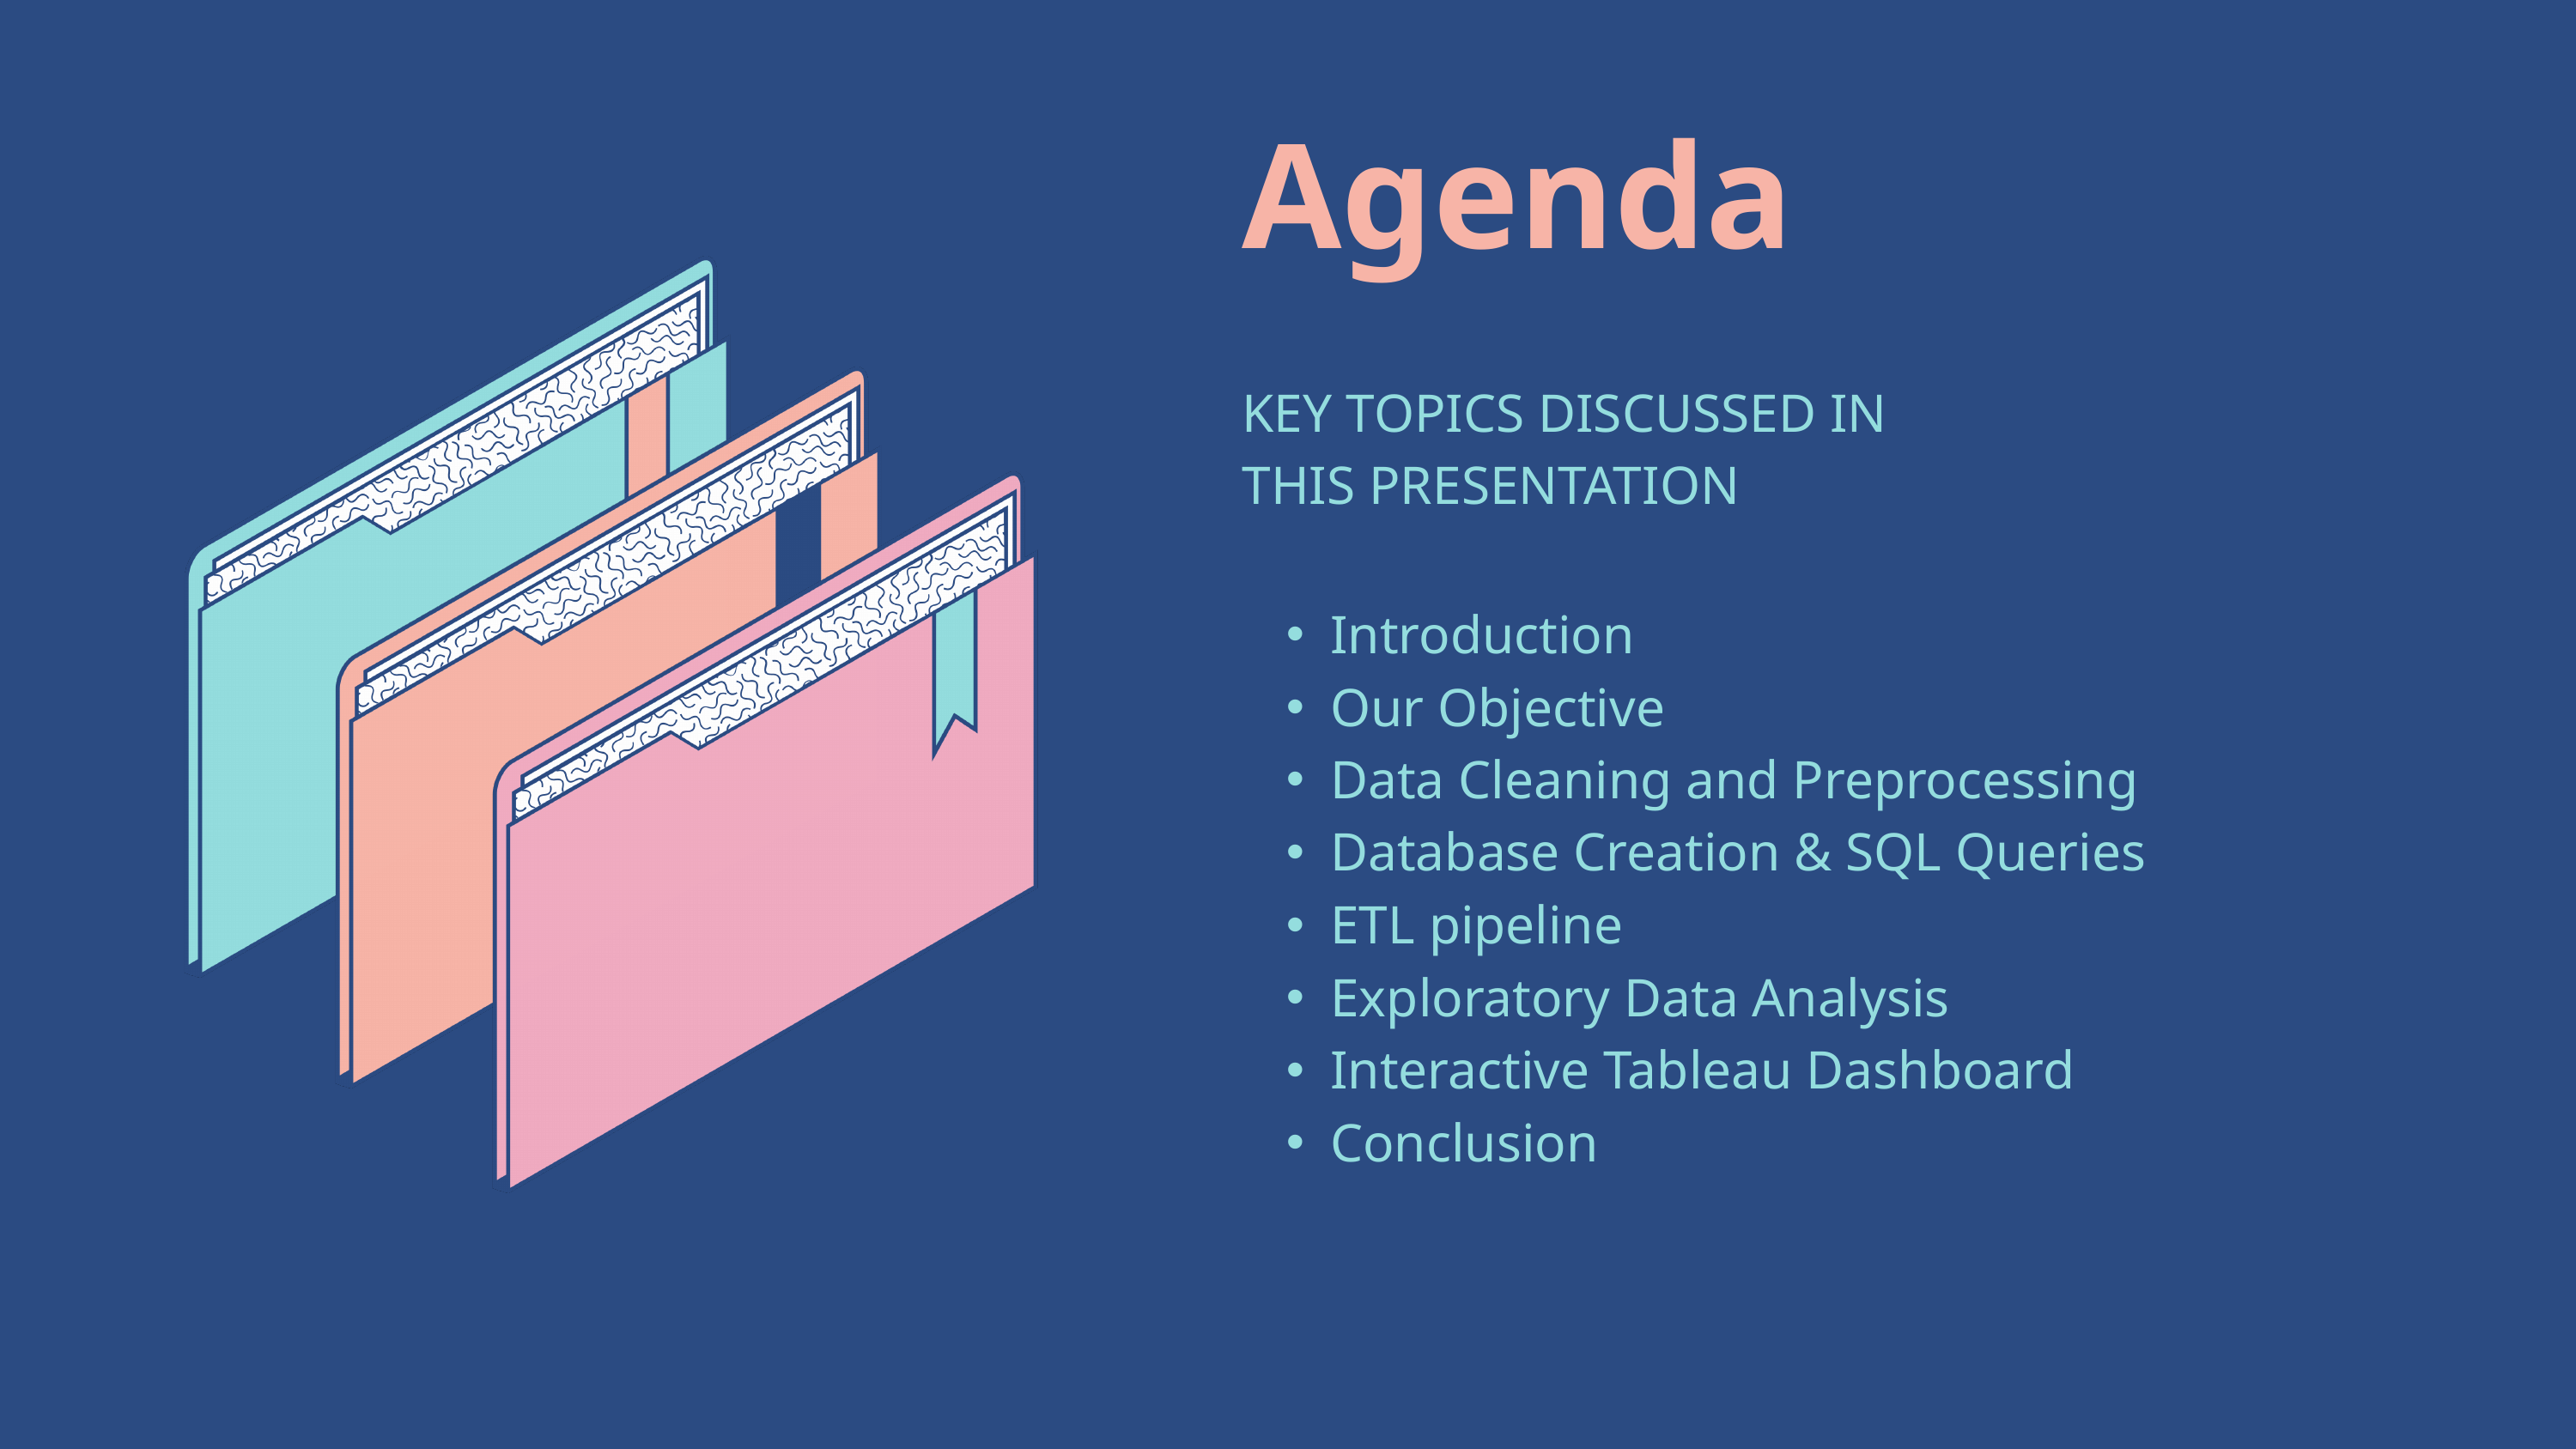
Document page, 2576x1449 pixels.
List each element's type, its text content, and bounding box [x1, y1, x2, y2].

table_header Agenda [1219, 46, 2464, 333]
table_cell Introduction Our Objective Data Cleaning and Preprocessing Database Creation & SQL Queries ETL pipeline Exploratory Data Analysis Interactive Tableau Dashboard Conclusion [1219, 561, 2464, 1212]
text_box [184, 255, 1039, 1193]
table_cell KEY TOPICS DISCUSSED IN THIS PRESENTATION [1219, 341, 2464, 554]
